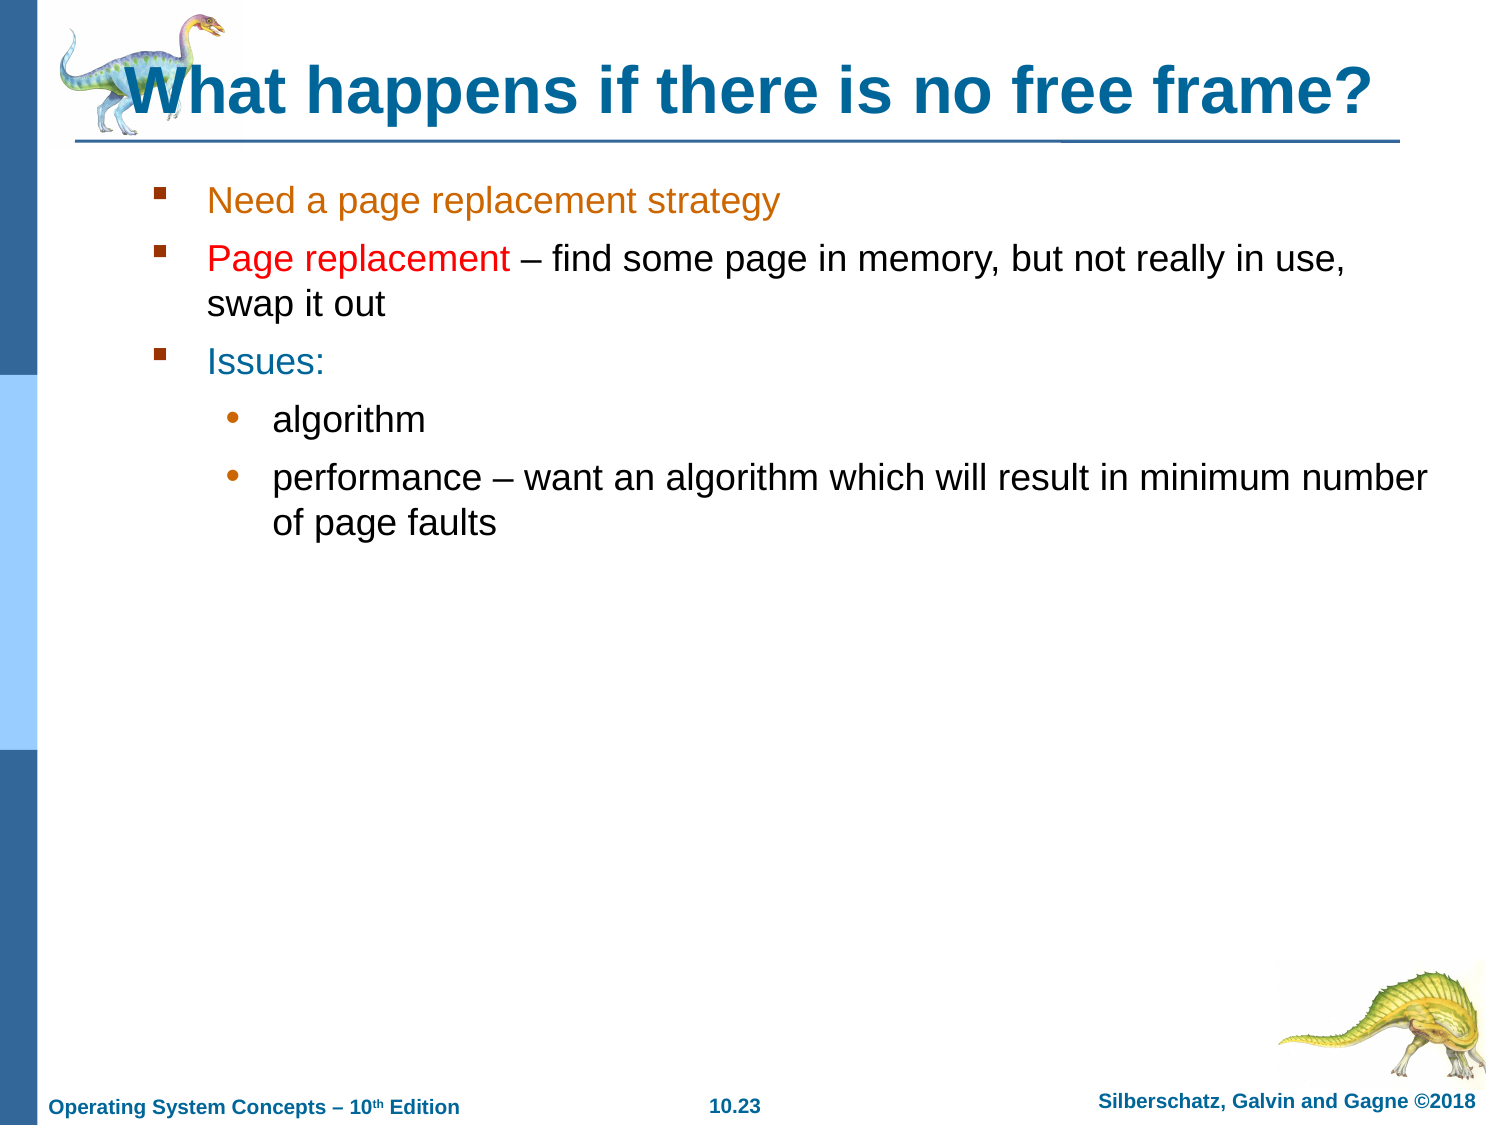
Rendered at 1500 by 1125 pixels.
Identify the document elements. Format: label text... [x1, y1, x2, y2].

picture [46, 0, 243, 149]
picture [1275, 959, 1486, 1090]
list Need a page replacement strategy Page replacement – find some page in memory, but not really in use, swap it out Issues: algorithm performance – want an algorithm which will result in minimum number of page faults [135, 168, 1446, 1071]
title What happens if there is no free frame? [75, 39, 1425, 135]
